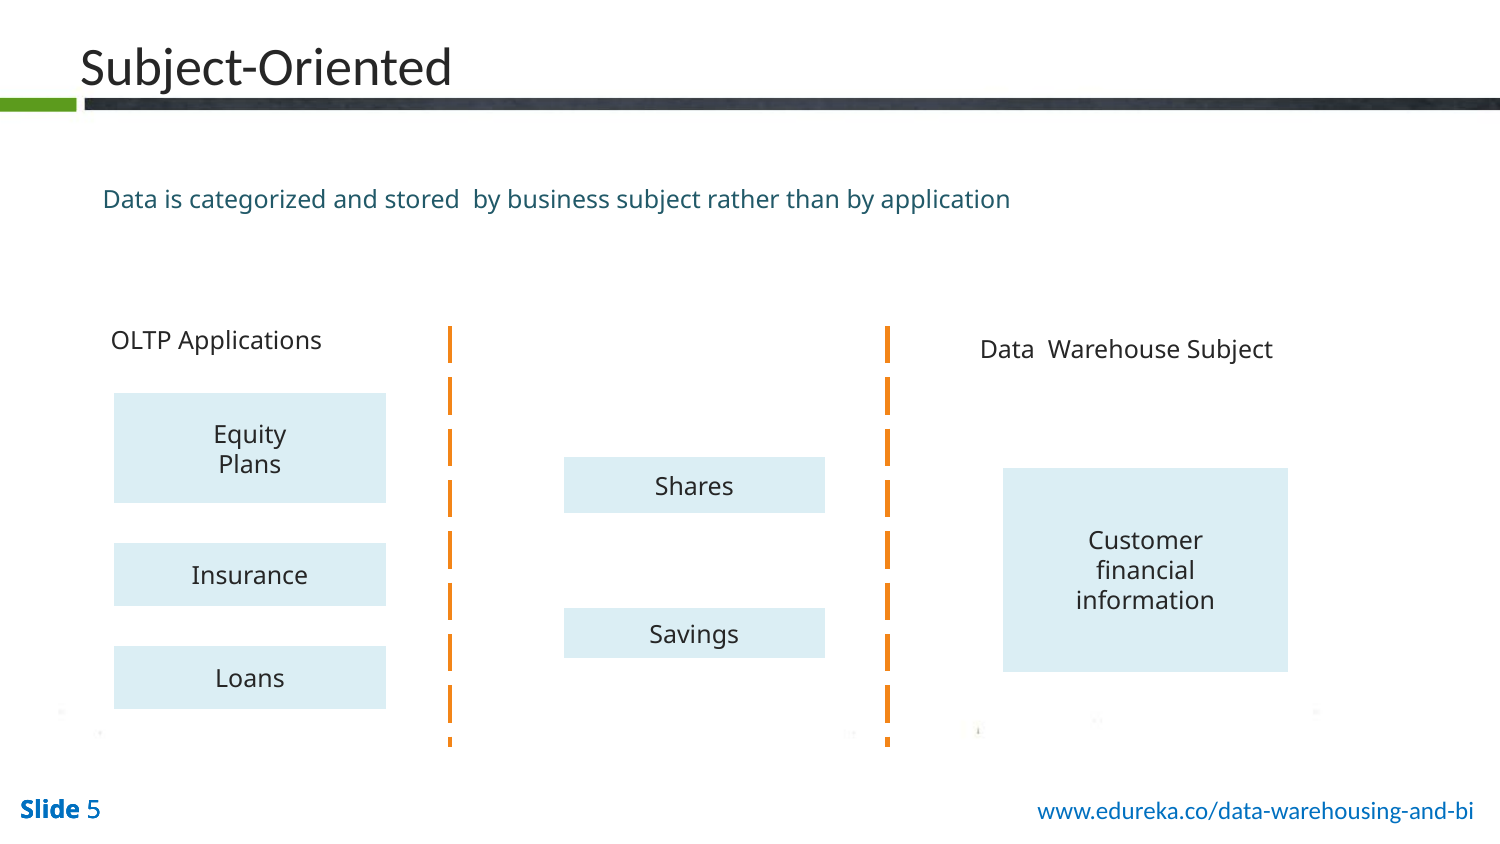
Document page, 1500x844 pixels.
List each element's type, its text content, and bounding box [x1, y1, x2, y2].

text_box Shares [562, 456, 827, 514]
text_box Customer financial information [1001, 466, 1290, 673]
text_box OLTP Applications [95, 316, 338, 362]
text_box Savings [562, 607, 827, 660]
picture [0, 0, 1500, 844]
text_box Data is categorized and stored by business subject rather than by application [87, 176, 1184, 221]
text_box Loans [112, 644, 388, 711]
text_box Subject-Oriented [65, 23, 1477, 104]
text_box Insurance [112, 541, 388, 608]
text_box Data Warehouse Subject [965, 326, 1289, 371]
text_box Equity Plans [112, 391, 388, 505]
